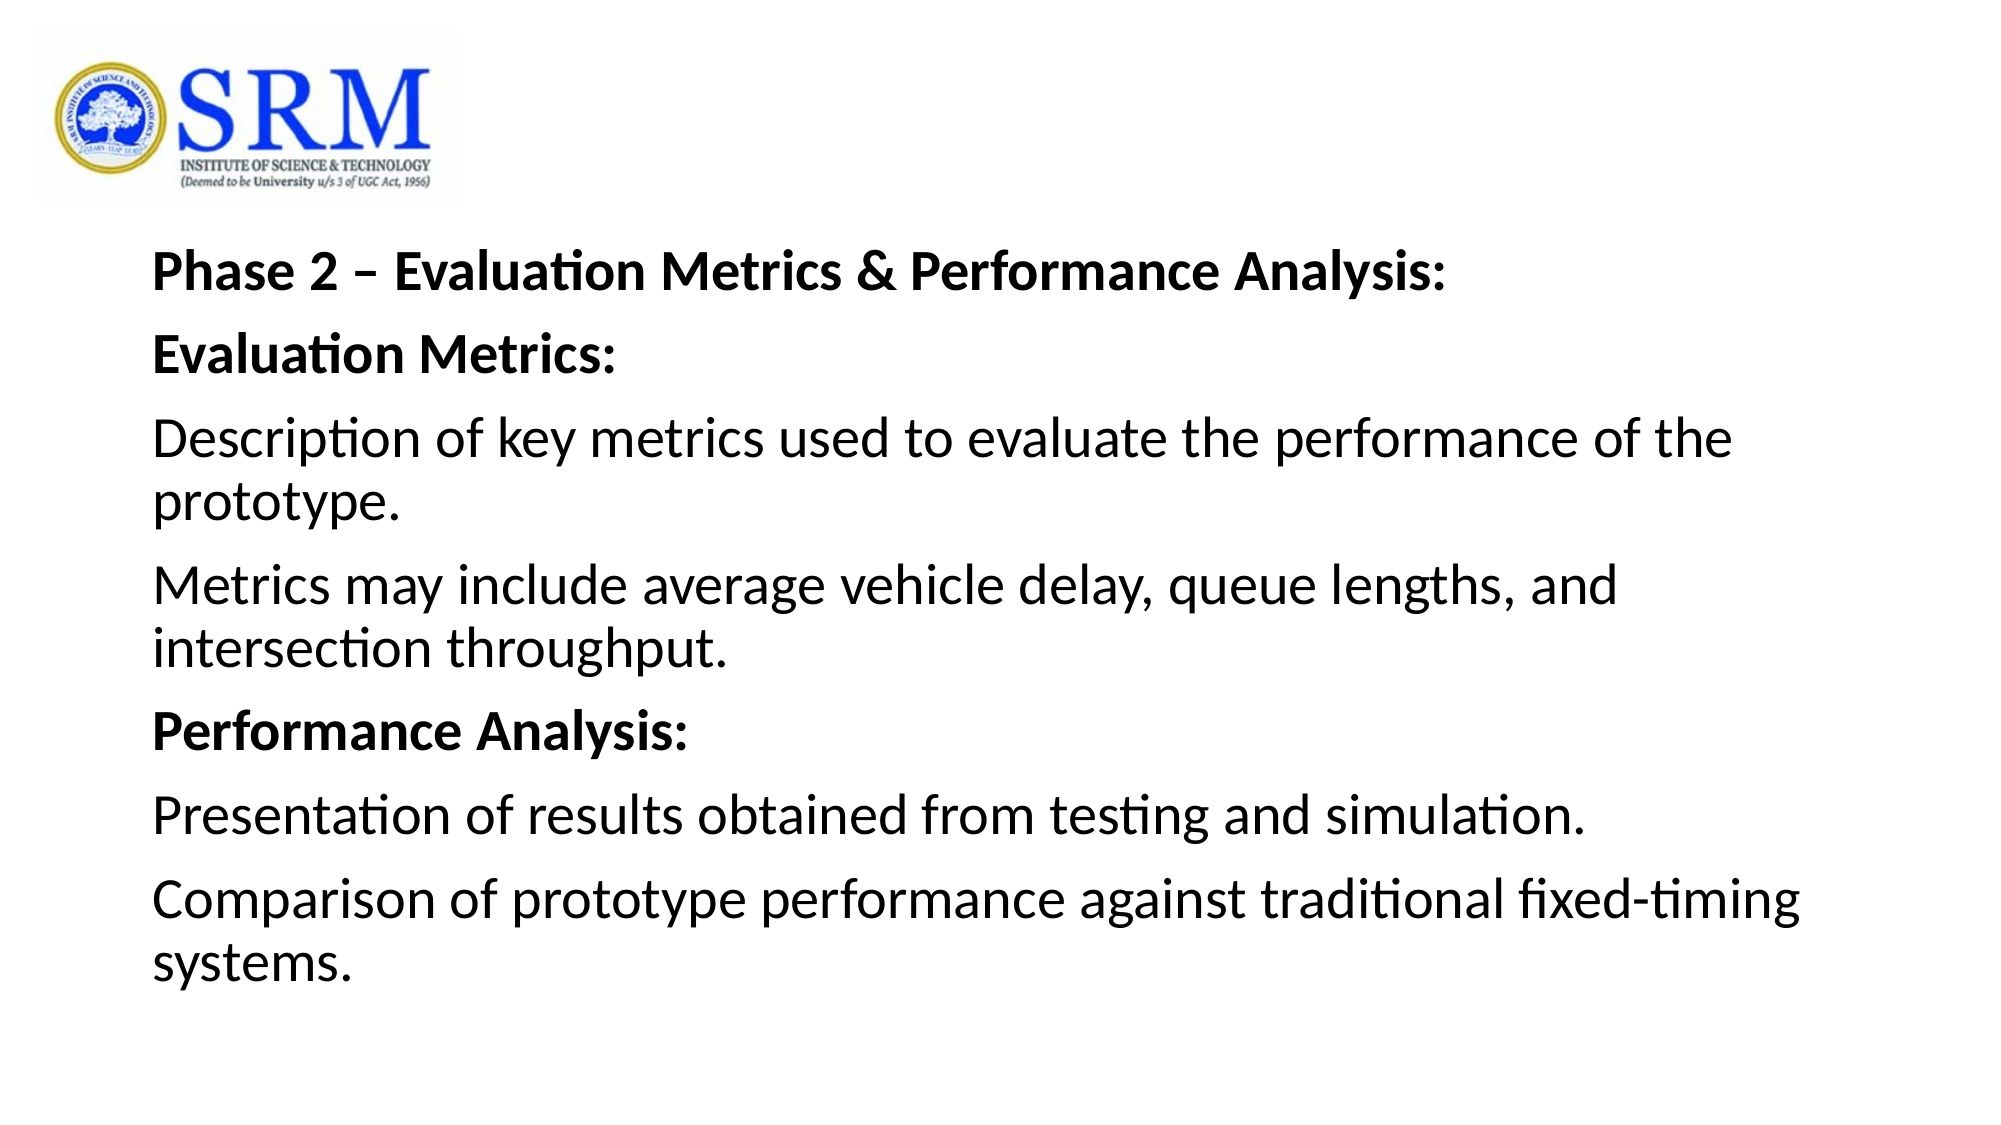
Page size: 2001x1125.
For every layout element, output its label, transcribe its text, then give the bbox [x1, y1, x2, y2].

picture [37, 26, 463, 203]
list Phase 2 – Evaluation Metrics & Performance Analysis: Evaluation Metrics: Description of key metrics used to evaluate the performance of the prototype. Metrics may include average vehicle delay, queue lengths, and intersection throughput. Performance Analysis: Presentation of results obtained from testing and simulation. Comparison of prototype performance against traditional fixed-timing systems. [137, 232, 1863, 1014]
